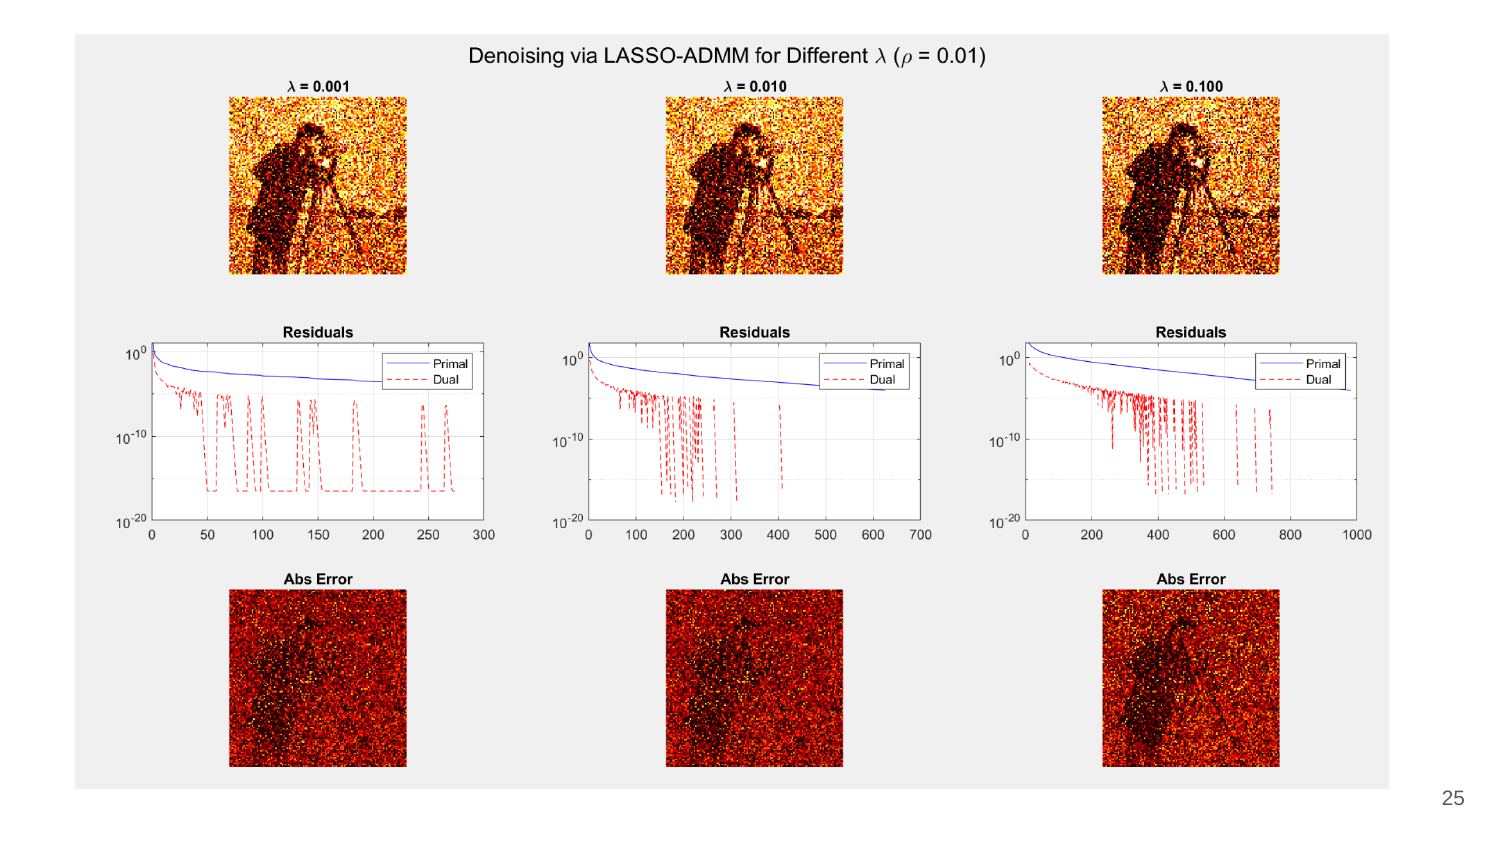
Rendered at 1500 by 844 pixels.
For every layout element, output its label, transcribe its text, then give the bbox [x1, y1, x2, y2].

slide_number 25 [1389, 764, 1480, 830]
picture [75, 34, 1389, 789]
